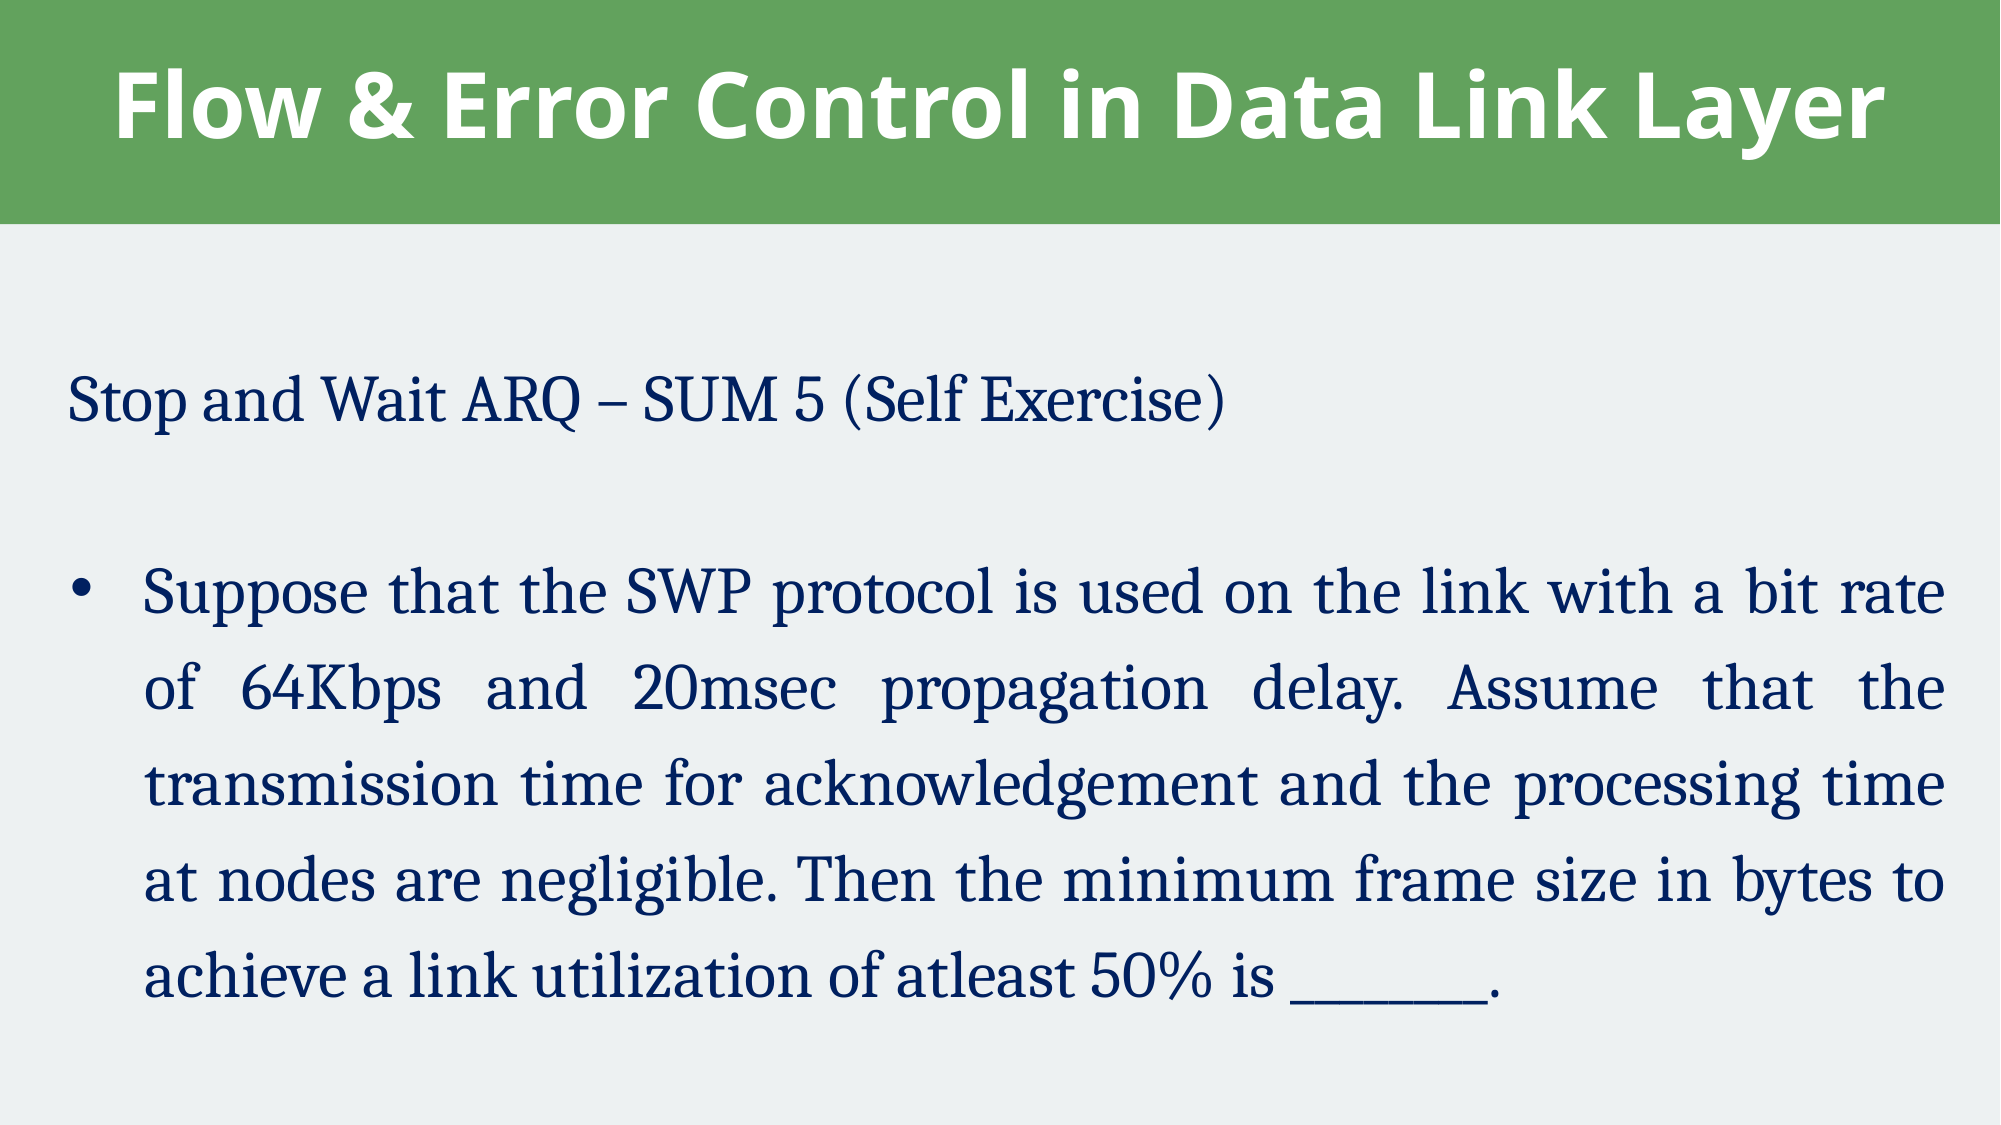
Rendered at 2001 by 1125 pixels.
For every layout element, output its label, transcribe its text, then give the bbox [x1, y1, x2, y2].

text_box Stop and Wait ARQ – SUM 5 (Self Exercise) Suppose that the SWP protocol is used on the link with a bit rate of 64Kbps and 20msec propagation delay. Assume that the transmission time for acknowledgement and the processing time at nodes are negligible. Then the minimum frame size in bytes to achieve a link utilization of atleast 50% is ________. [55, 239, 1964, 1110]
title Flow & Error Control in Data Link Layer [0, 0, 2000, 218]
